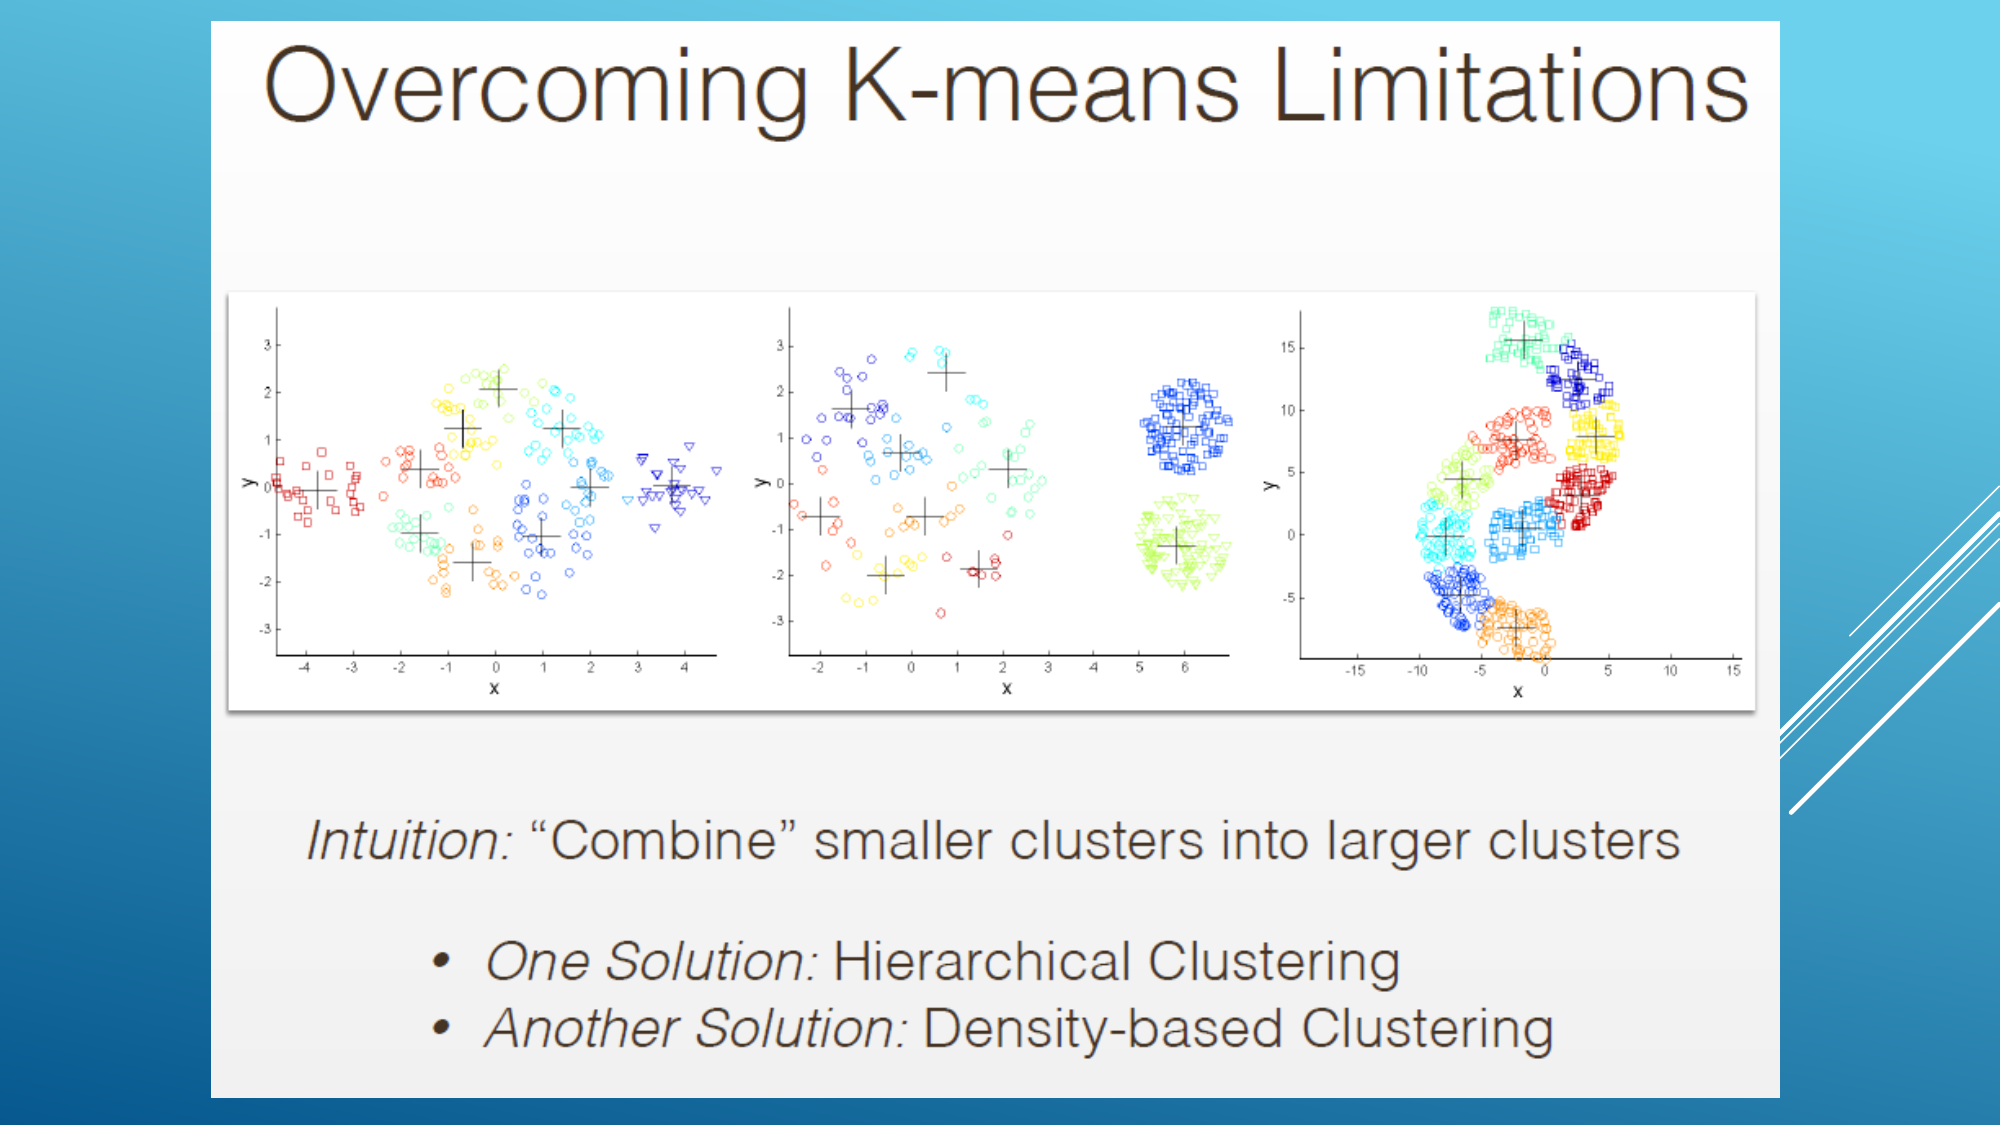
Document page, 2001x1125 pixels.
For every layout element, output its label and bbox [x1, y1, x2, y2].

picture [211, 21, 1780, 1098]
